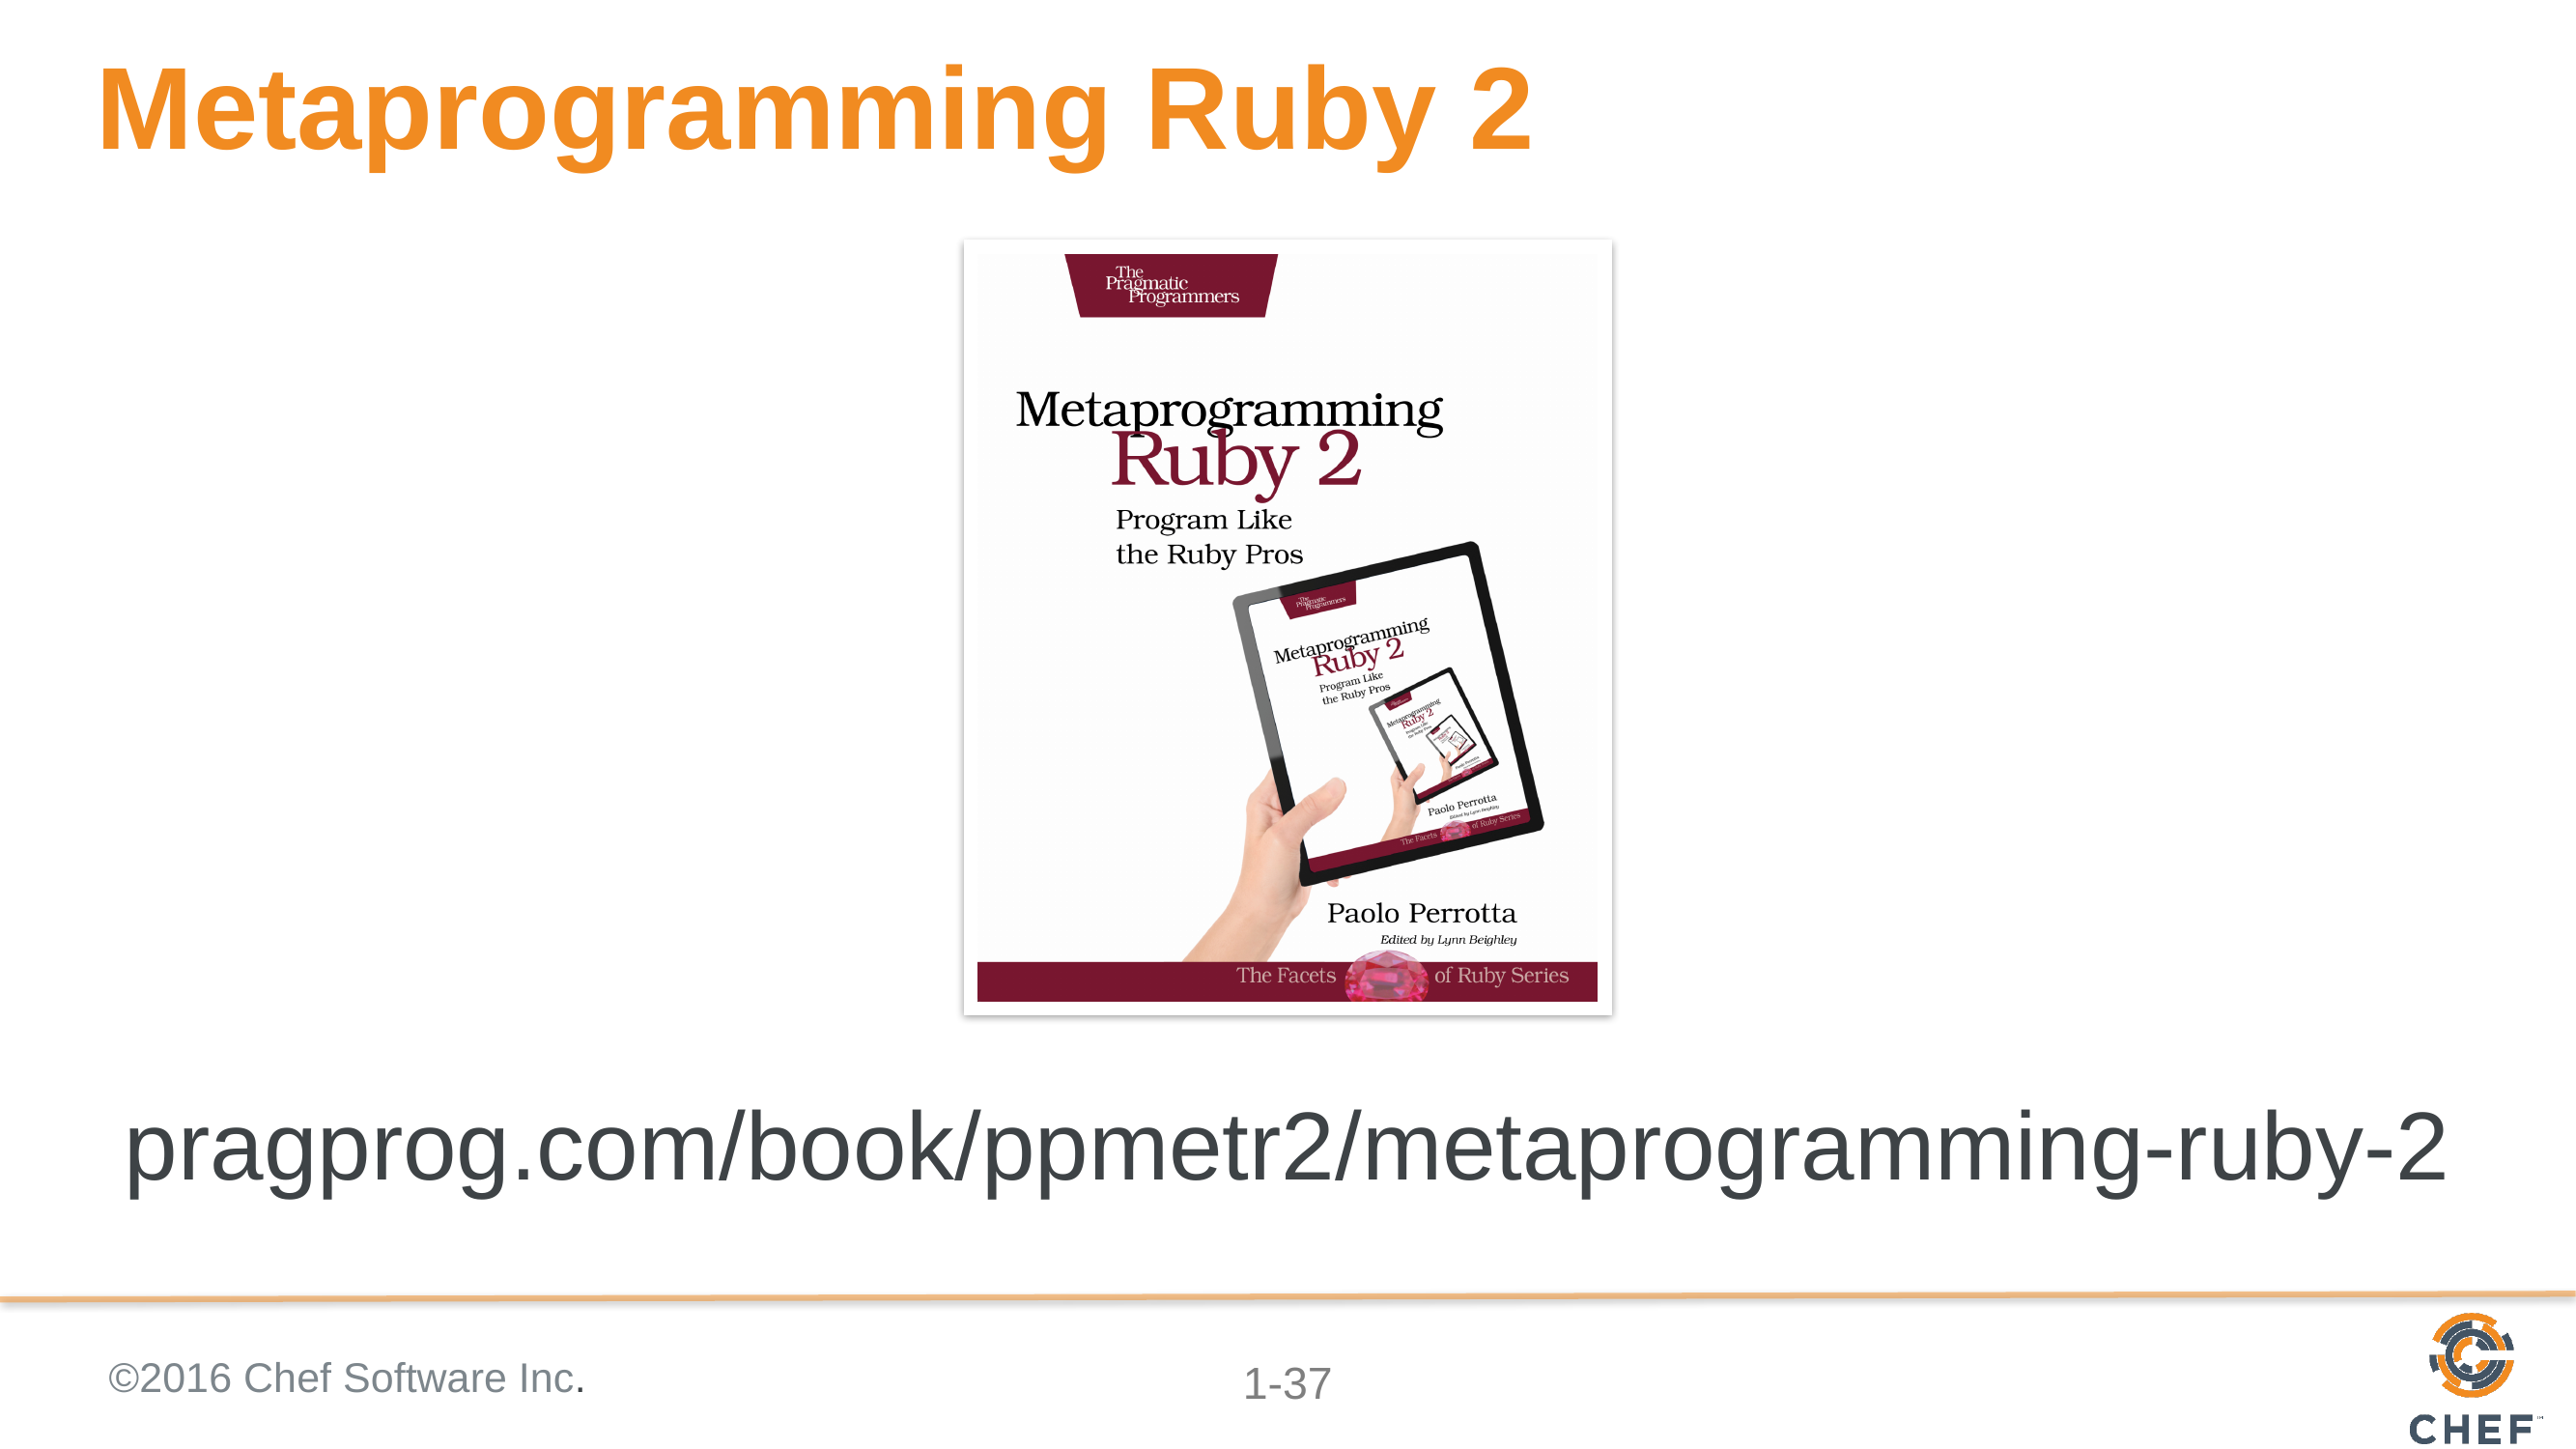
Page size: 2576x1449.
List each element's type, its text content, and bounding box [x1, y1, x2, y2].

picture [2399, 1297, 2551, 1449]
title Metaprogramming Ruby 2 [96, 48, 2463, 180]
text_box pragprog.com/book/ppmetr2/metaprogramming-ruby-2 [110, 1075, 2466, 1207]
picture [977, 253, 1599, 1003]
